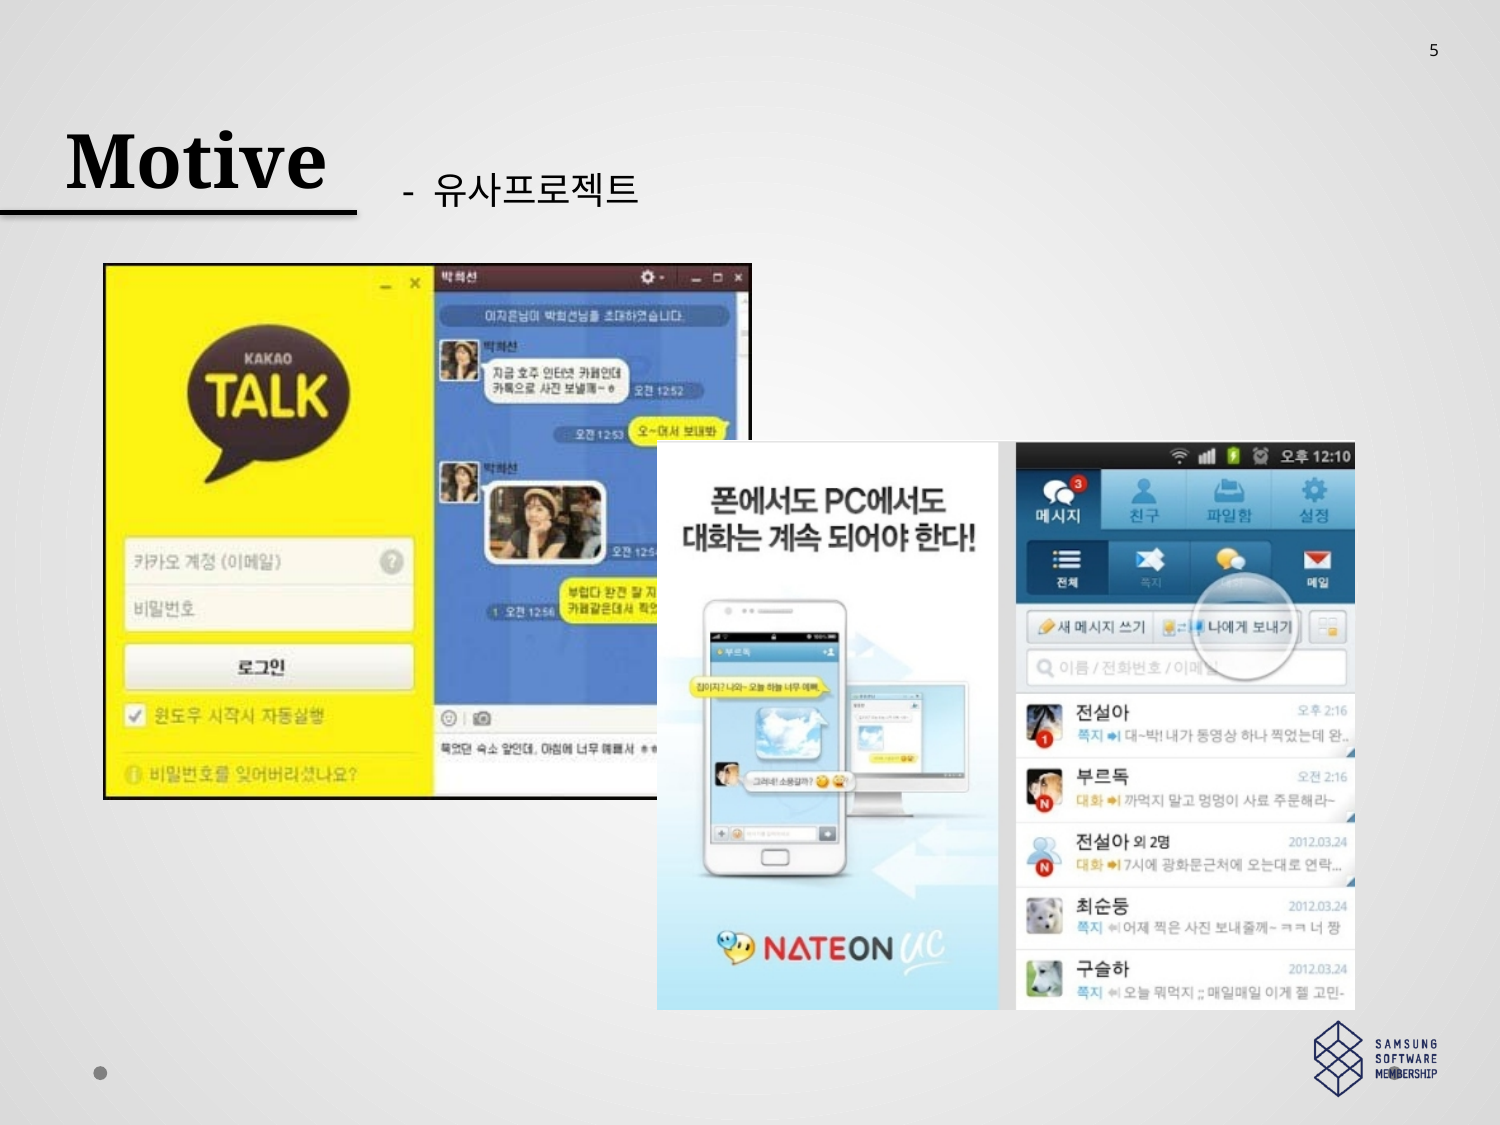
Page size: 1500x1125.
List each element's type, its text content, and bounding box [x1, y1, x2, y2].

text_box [0, 106, 358, 213]
text_box 5 [1193, 32, 1454, 70]
text_box - 유사프로젝트 [387, 159, 656, 220]
picture [102, 262, 1355, 1011]
picture [1306, 1012, 1446, 1107]
